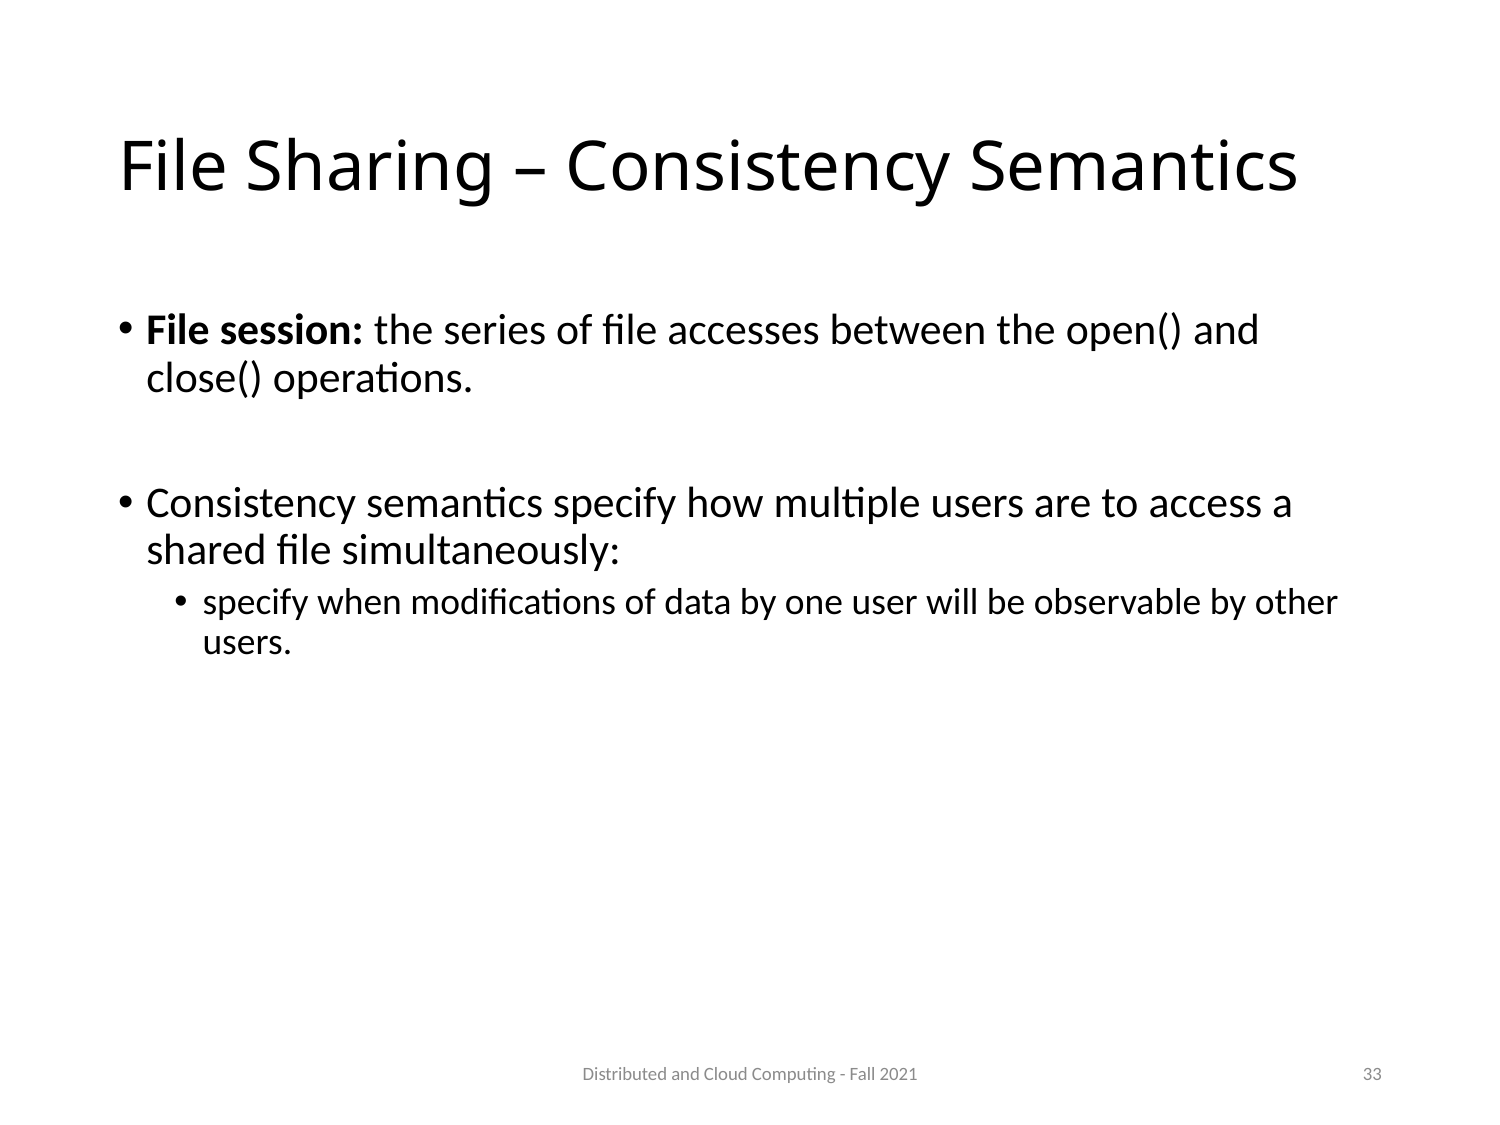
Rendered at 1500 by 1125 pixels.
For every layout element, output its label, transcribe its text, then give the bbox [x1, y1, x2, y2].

slide_number 33 [1059, 1042, 1397, 1103]
title File Sharing – Consistency Semantics [103, 59, 1397, 278]
footer Distributed and Cloud Computing - Fall 2021 [496, 1042, 1004, 1103]
list File session: the series of file accesses between the open() and close() operations. Consistency semantics specify how multiple users are to access a shared file simultaneously: specify when modifications of data by one user will be observable by other users. [103, 299, 1397, 1014]
